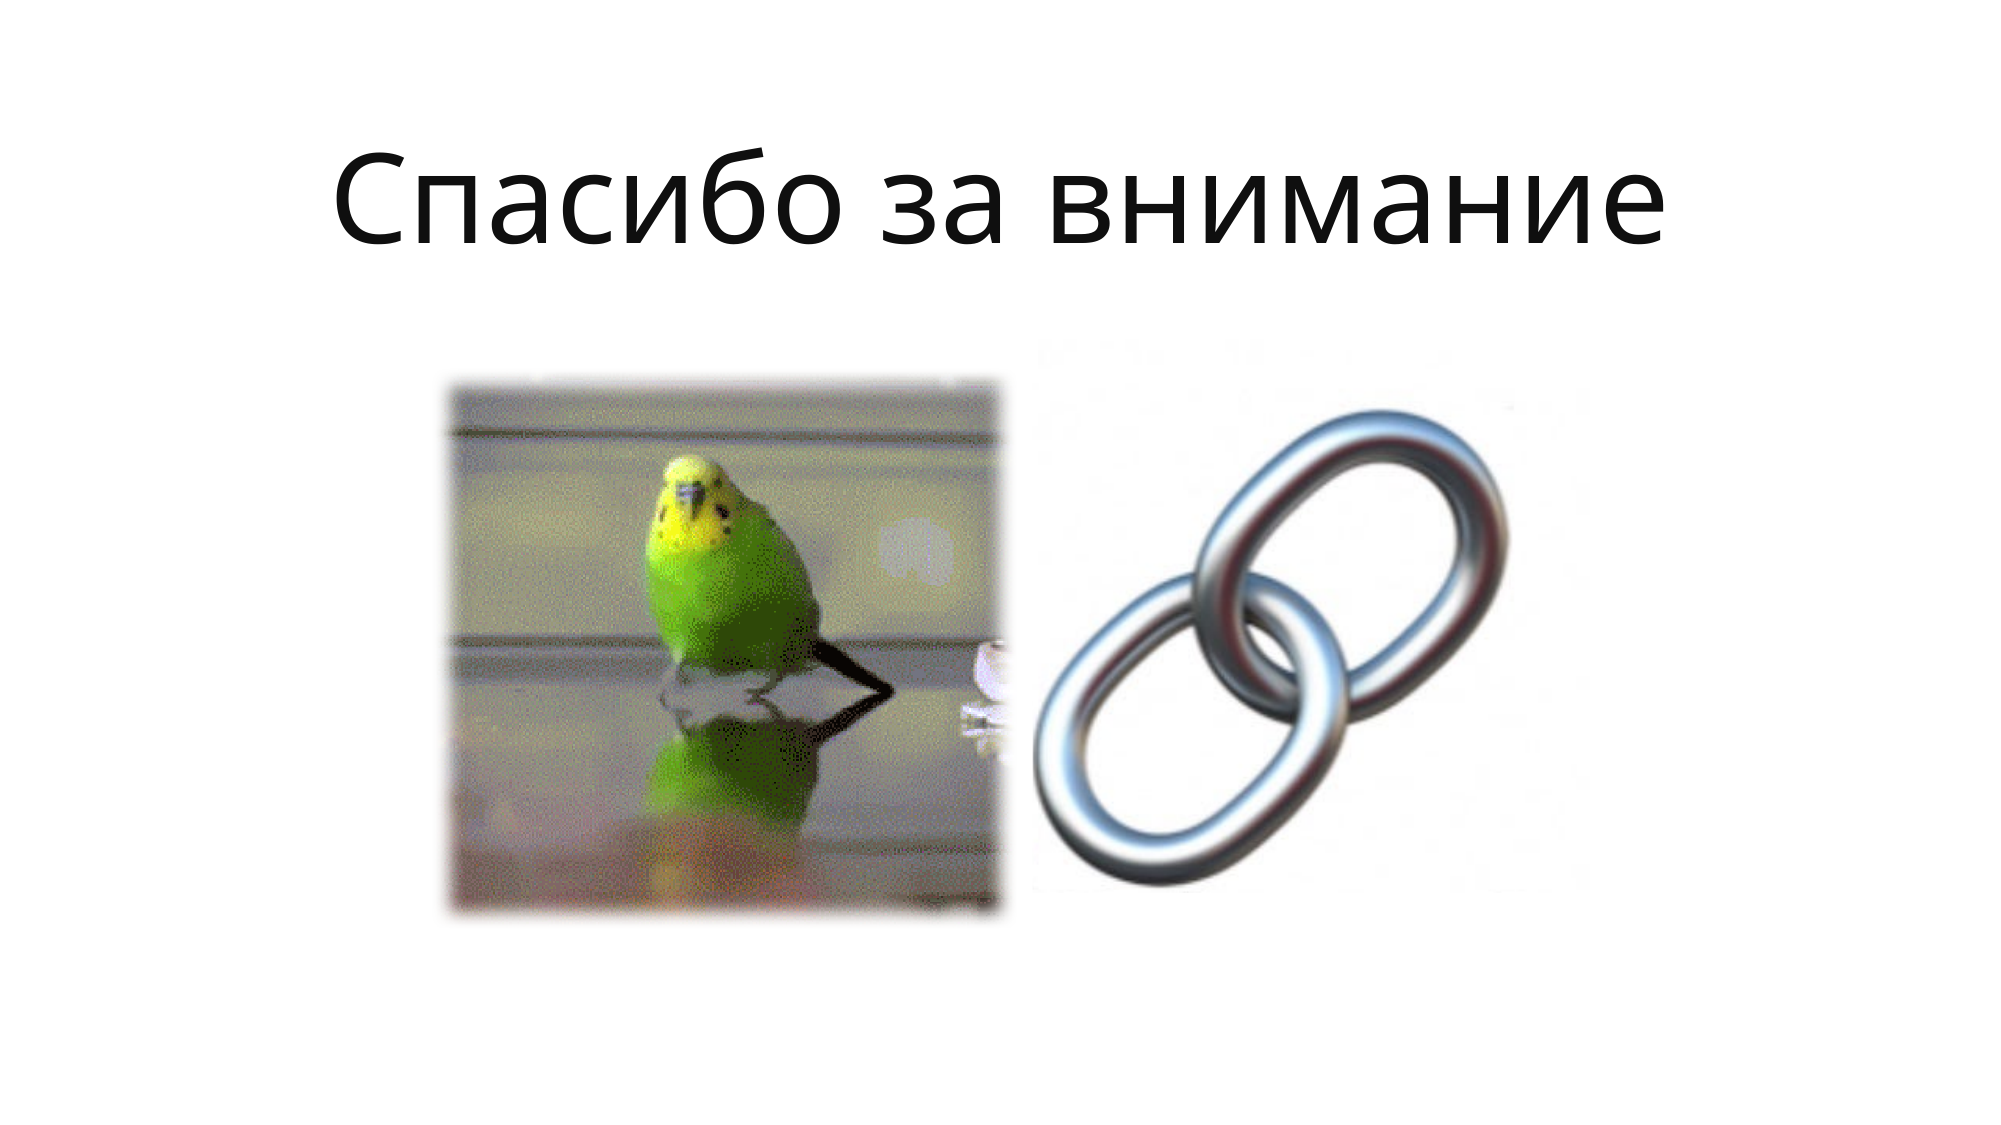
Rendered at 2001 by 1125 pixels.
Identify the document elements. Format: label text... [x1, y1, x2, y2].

text_box Спасибо за внимание [249, 0, 1750, 279]
picture [1032, 339, 1758, 893]
picture [432, 368, 1017, 929]
